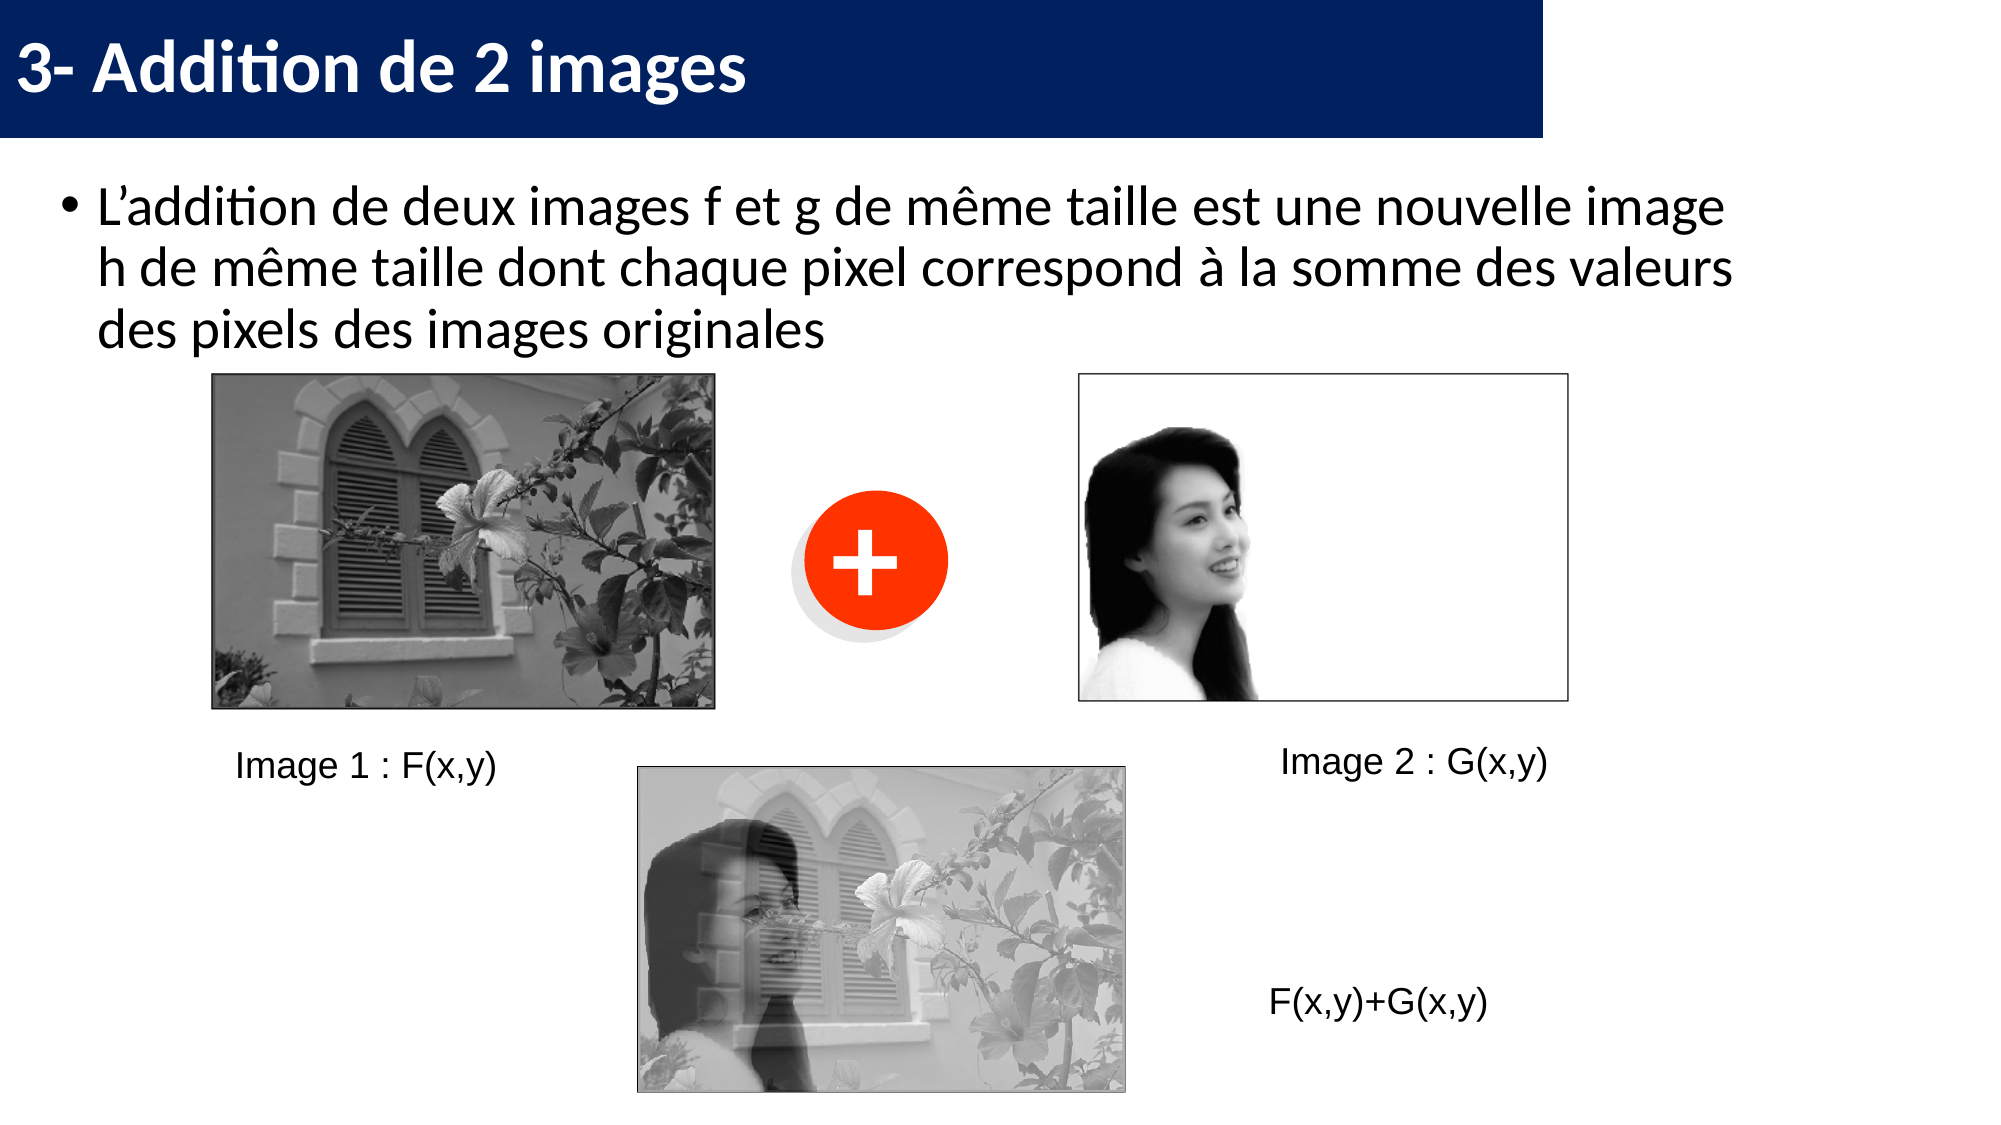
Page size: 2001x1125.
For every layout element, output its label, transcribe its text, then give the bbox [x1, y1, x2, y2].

text_box F(x,y)+G(x,y) [1184, 969, 1574, 1030]
picture [206, 368, 721, 715]
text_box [804, 461, 949, 642]
picture [1072, 368, 1574, 707]
text_box Image 1 : F(x,y) [206, 733, 526, 793]
list L’addition de deux images f et g de même taille est une nouvelle image h de même taille dont chaque pixel correspond à la somme des valeurs des pixels des images originales [45, 168, 1771, 369]
picture [634, 763, 1128, 1095]
text_box Image 2 : G(x,y) [1255, 729, 1574, 790]
text_box 3- Addition de 2 images [0, 0, 1543, 138]
